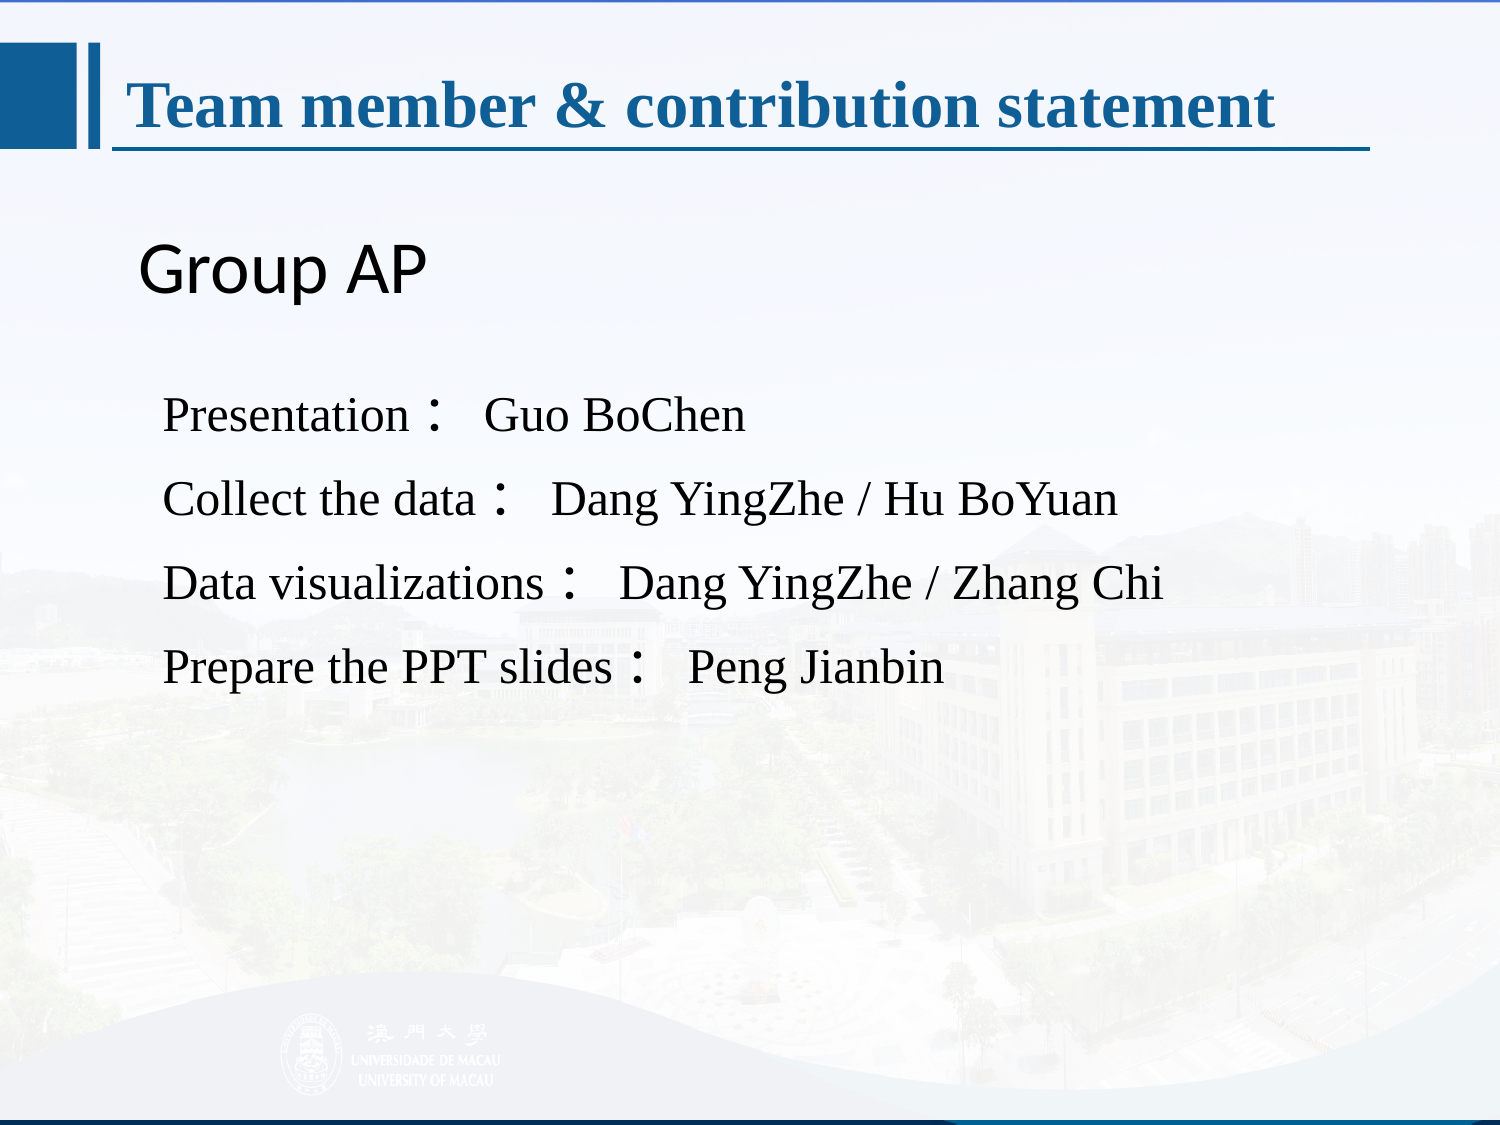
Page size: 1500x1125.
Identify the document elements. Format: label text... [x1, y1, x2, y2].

text_box Group AP [123, 184, 1500, 470]
text_box [86, 41, 102, 151]
text_box [0, 41, 79, 151]
text_box Presentation：Guo BoChen Collect the data：Dang YingZhe / Hu BoYuan Data visualizations：Dang YingZhe / Zhang Chi Prepare the PPT slides：Peng Jianbin [147, 349, 1500, 636]
text_box [0, 0, 1500, 1122]
text_box Team member & contribution statement [112, 53, 1306, 148]
